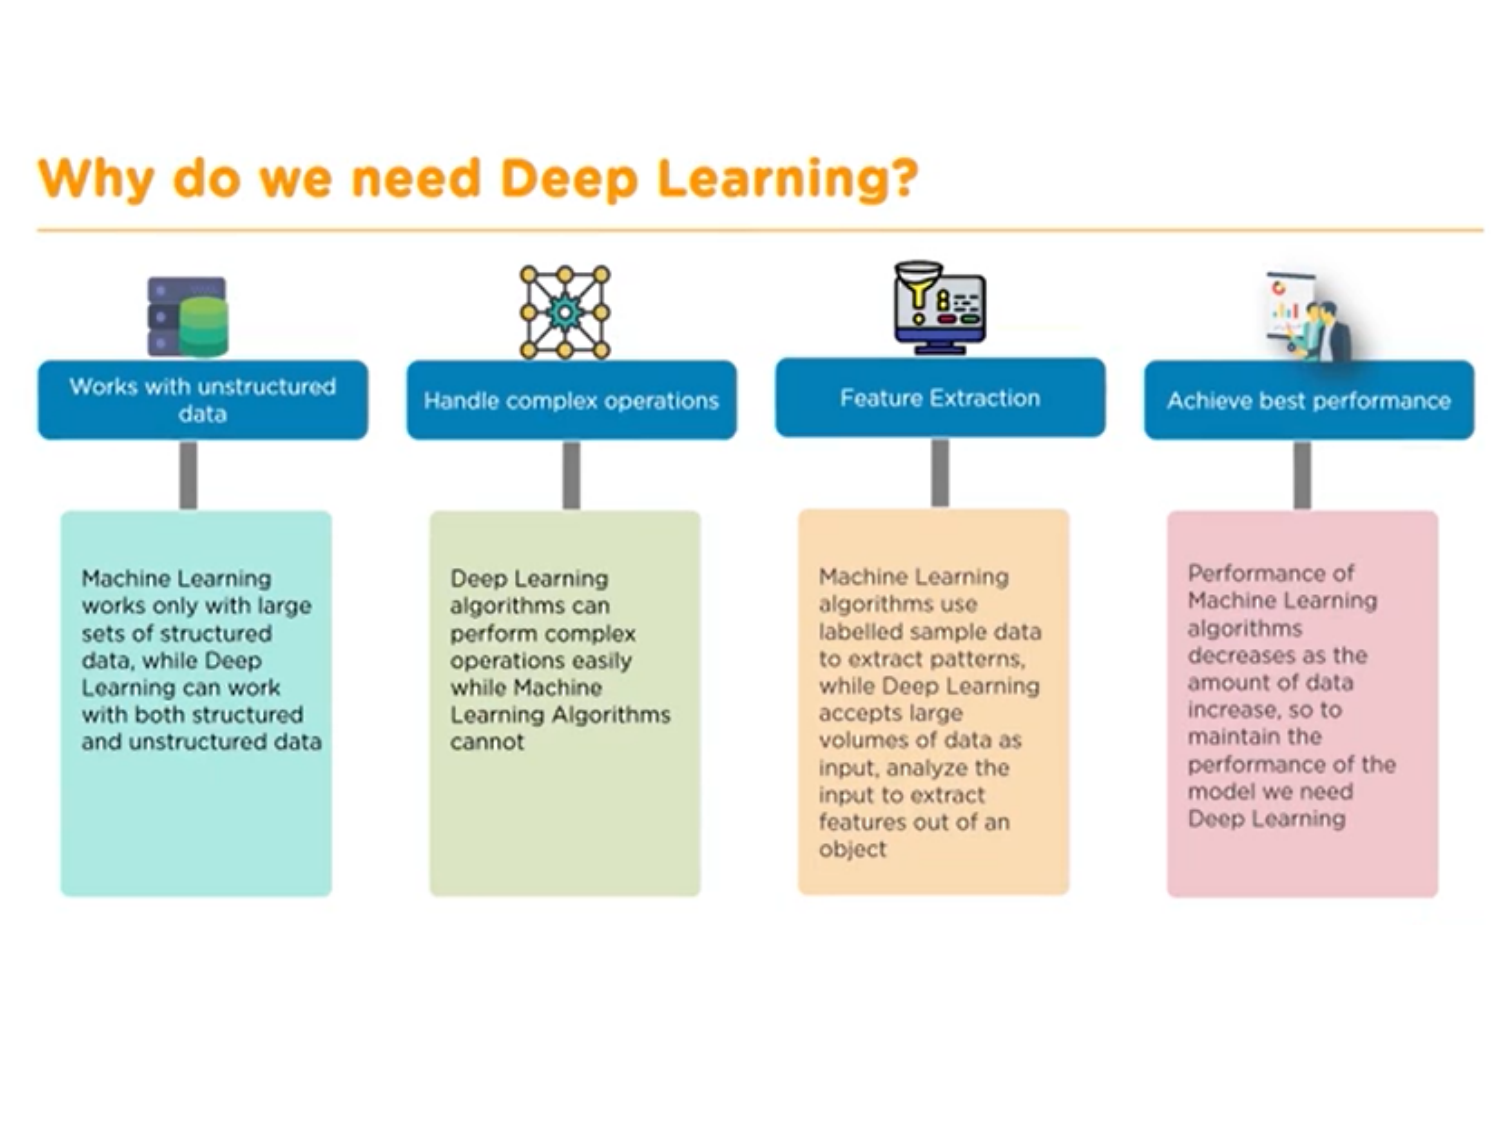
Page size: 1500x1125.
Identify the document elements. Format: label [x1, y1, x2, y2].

picture [12, 124, 1498, 926]
